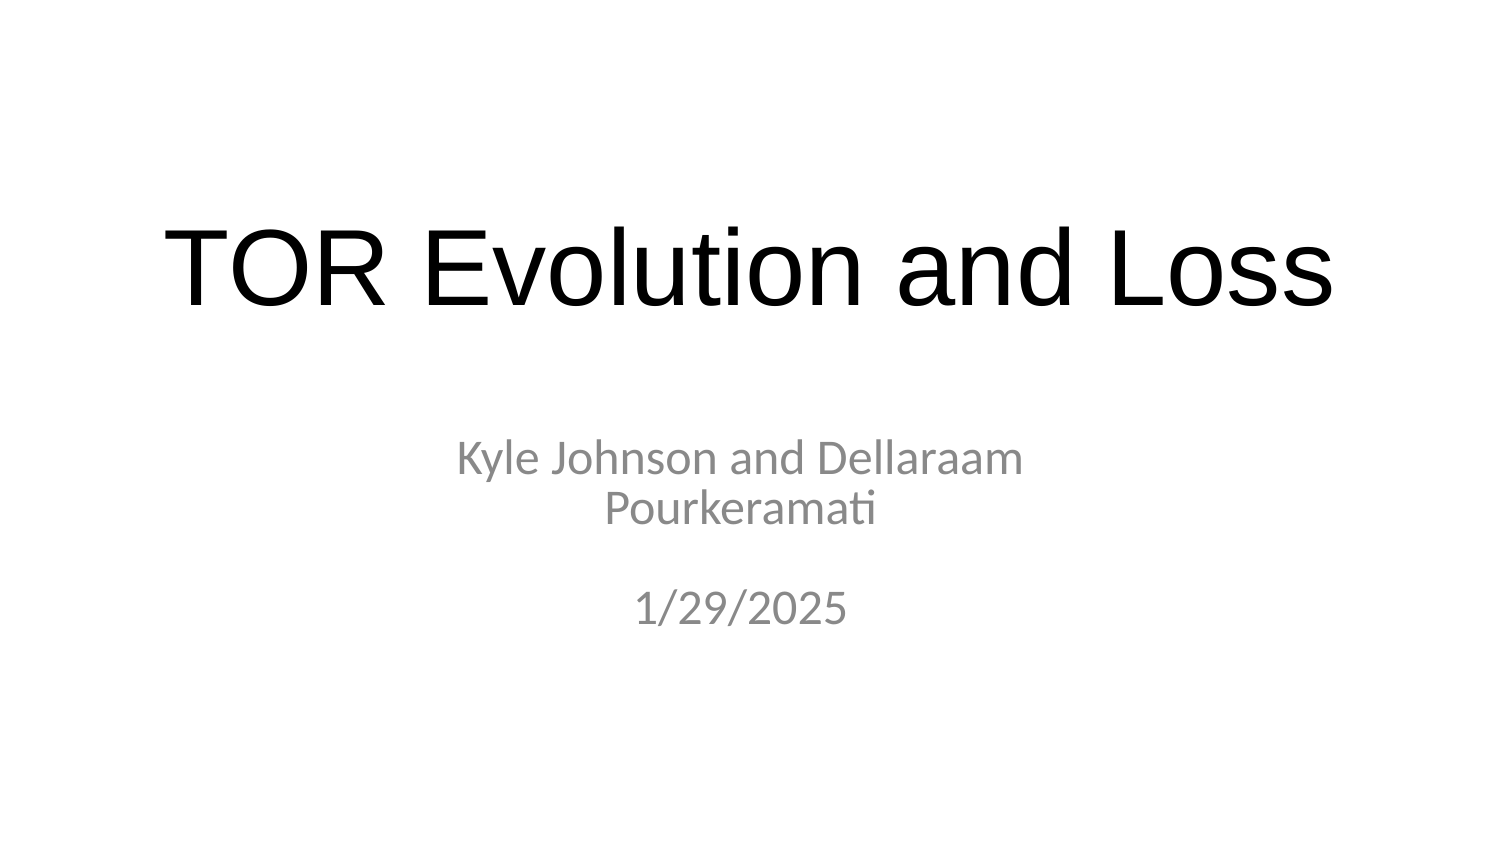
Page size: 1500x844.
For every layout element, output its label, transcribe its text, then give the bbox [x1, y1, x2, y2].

title TOR Evolution and Loss [51, 6, 1449, 344]
subtitle Kyle Johnson and Dellaraam Pourkeramati 1/29/2025 [399, 421, 1082, 765]
